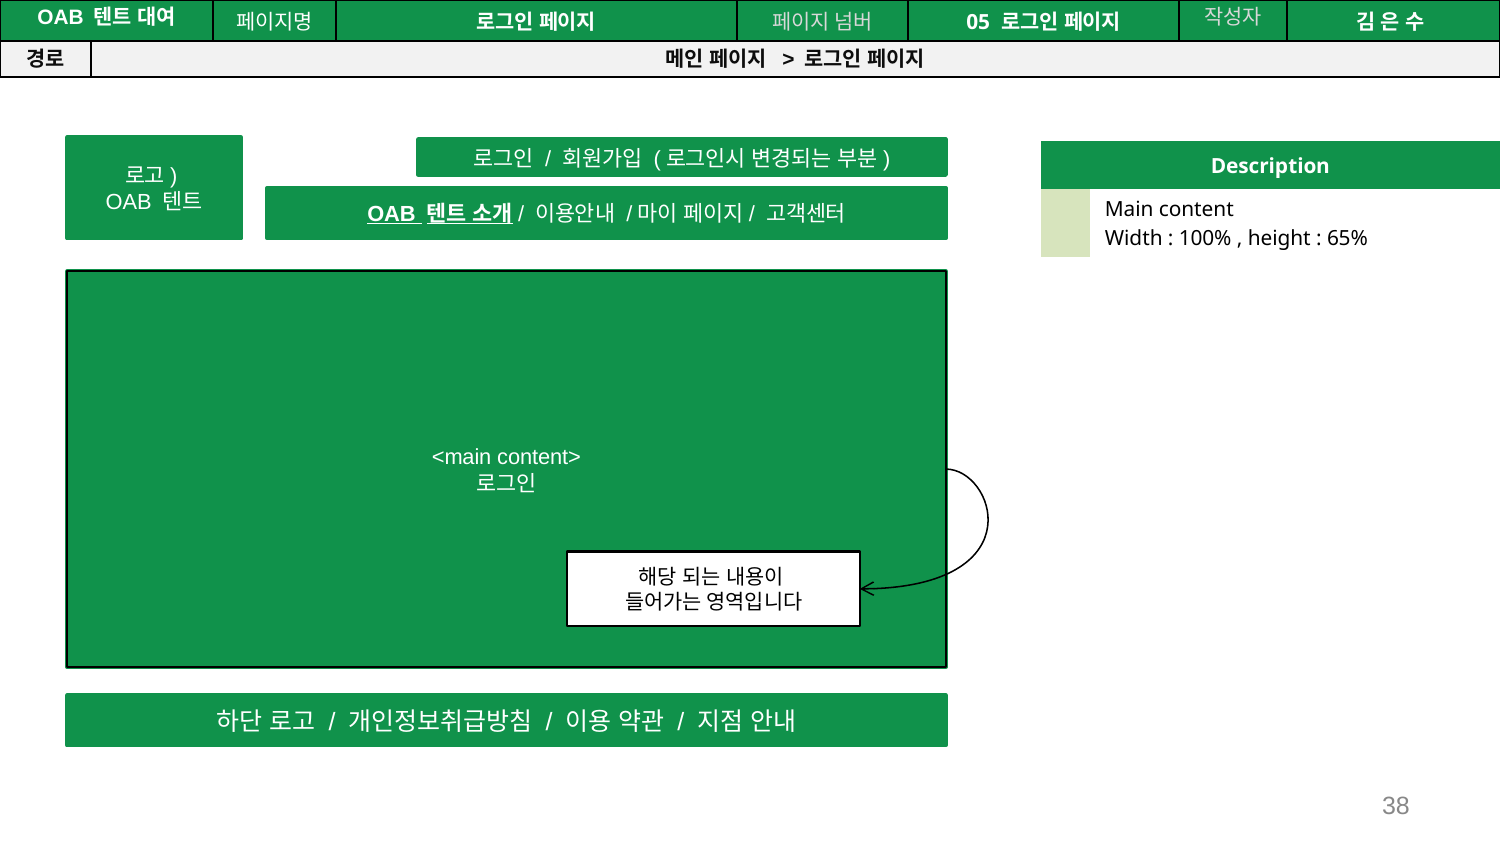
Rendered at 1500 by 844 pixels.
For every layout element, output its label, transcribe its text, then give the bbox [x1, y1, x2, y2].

table_header Description [1041, 141, 1500, 189]
table_cell [1041, 189, 1090, 257]
table_header 작성자 [1180, 1, 1286, 40]
table_cell Main content Width : 100% , height : 65% [1090, 189, 1500, 257]
table_header 로그인 페이지 [337, 1, 736, 40]
slide_number 38 [1074, 782, 1425, 827]
table_header 05 로그인 페이지 [909, 1, 1178, 40]
table_header 페이지 넘버 [738, 1, 907, 40]
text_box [66, 137, 947, 746]
table_cell 메인 페이지 > 로그인 페이지 [92, 42, 1499, 76]
table_header 페이지명 [214, 1, 335, 40]
table_header OAB 텐트 대여 [1, 1, 212, 40]
table_cell 경로 [1, 42, 90, 76]
table_header 김 은 수 [1288, 1, 1499, 40]
